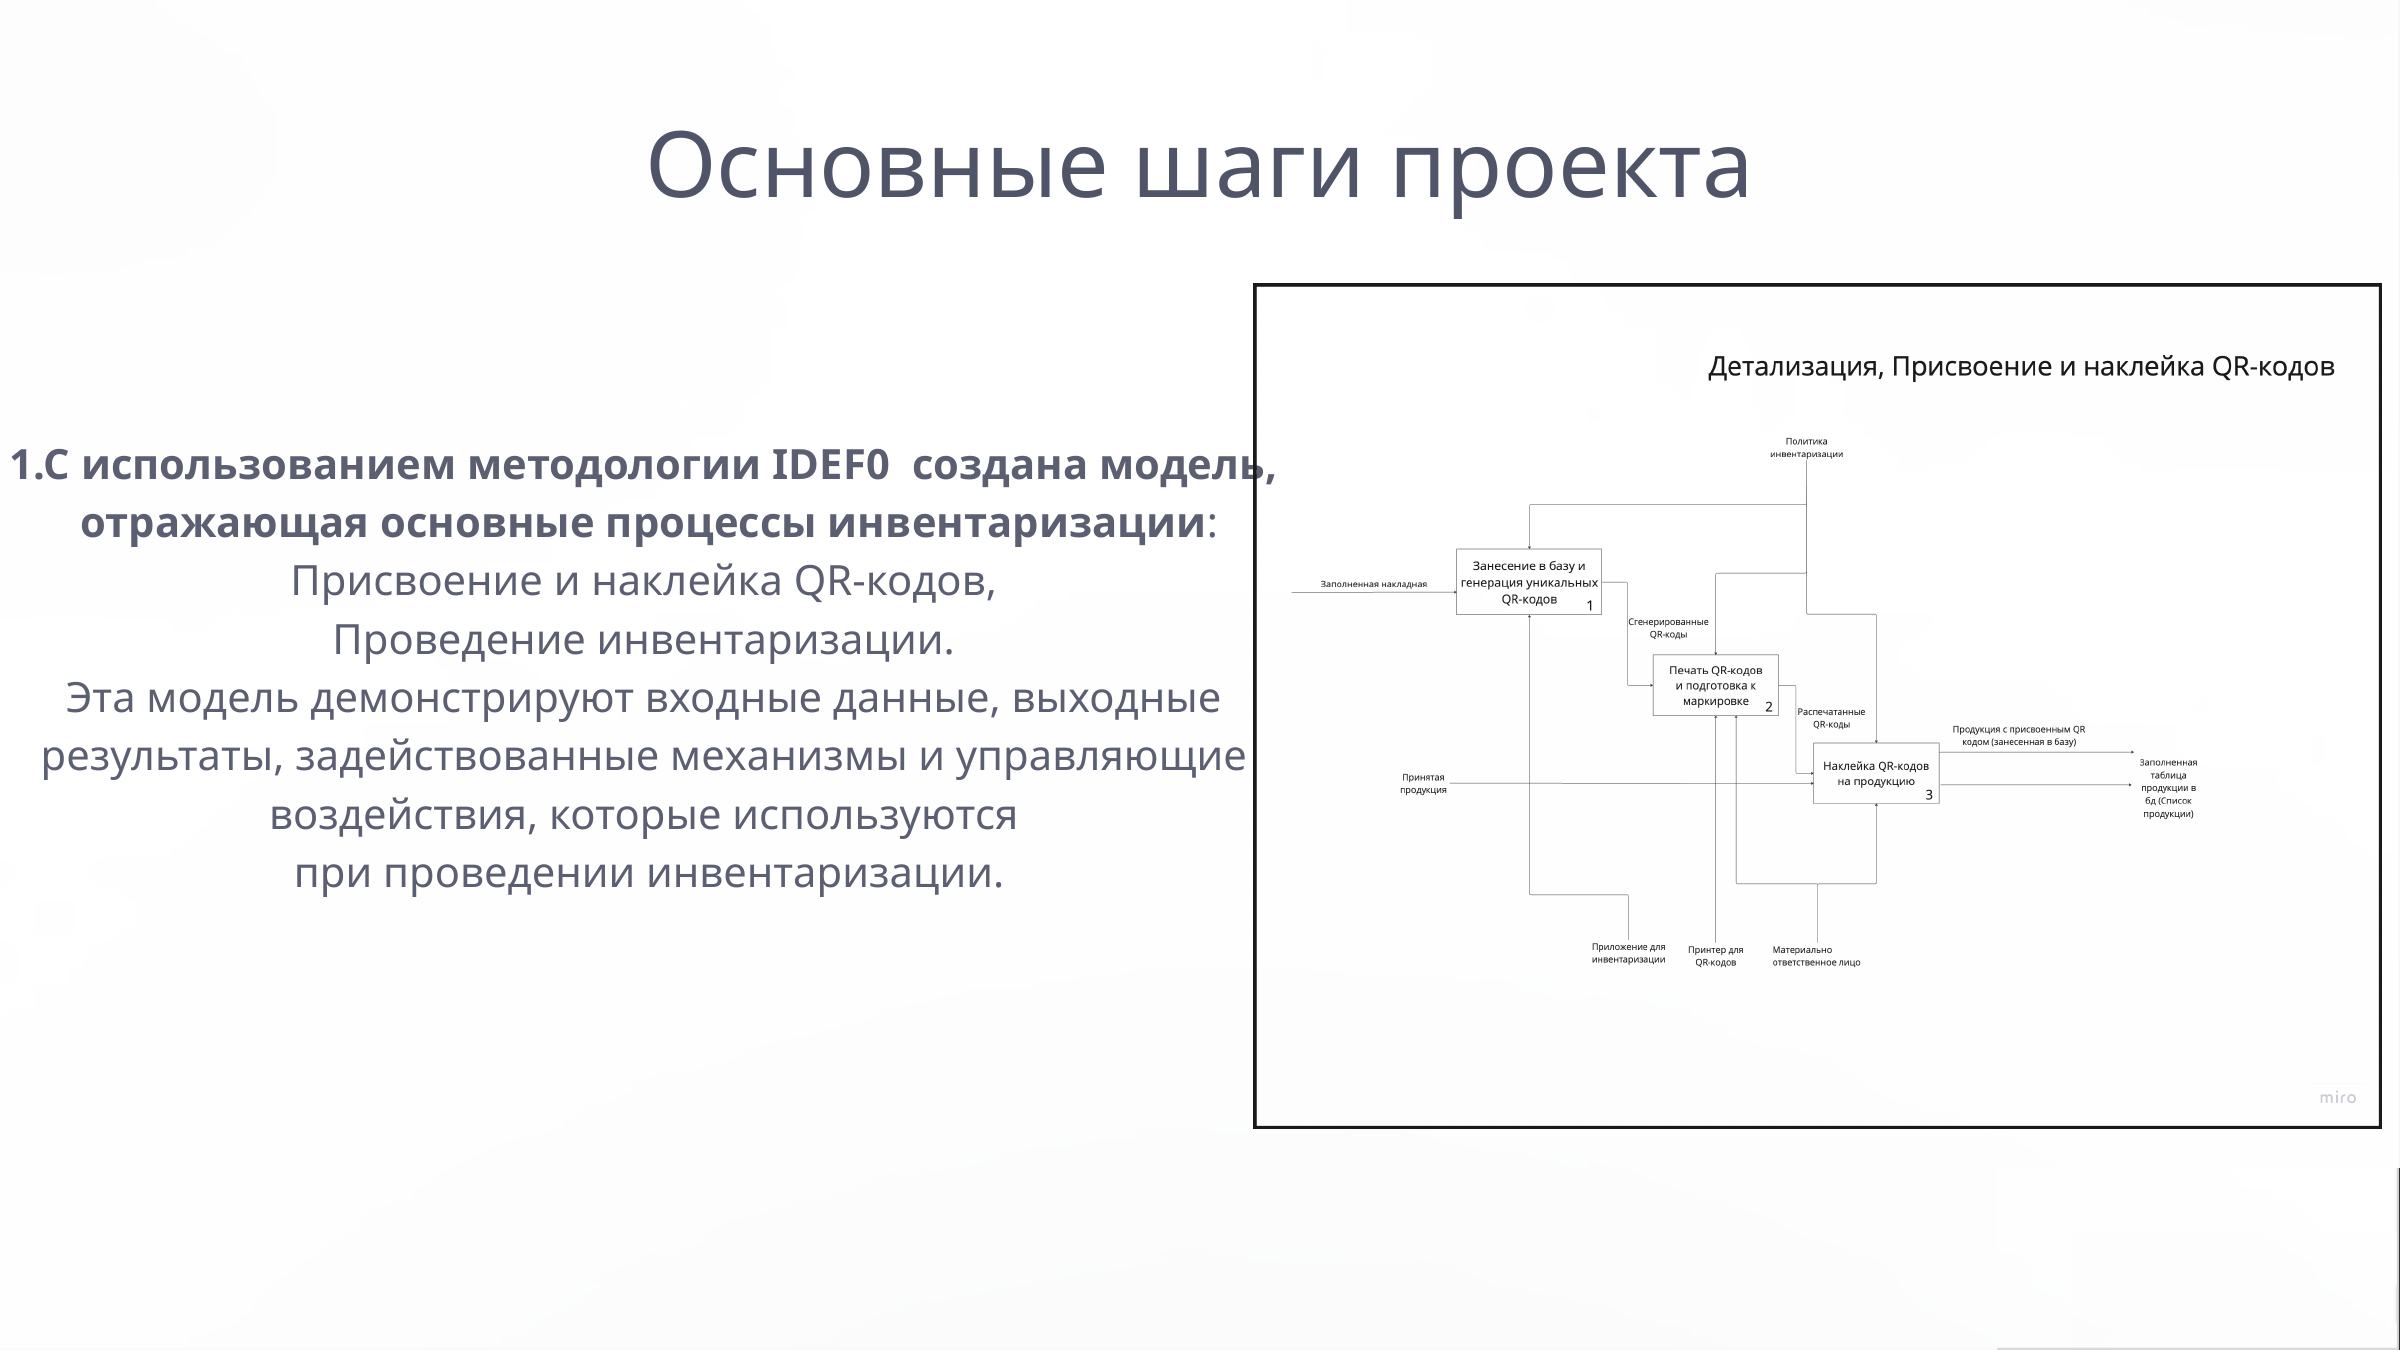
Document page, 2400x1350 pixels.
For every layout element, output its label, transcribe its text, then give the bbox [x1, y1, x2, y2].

text_box Основные шаги проекта [128, 101, 2272, 243]
text_box 1.С использованием методологии IDEF0 создана модель, отражающая основные процессы инвентаризации: Присвоение и наклейка QR-кодов, Проведение инвентаризации. Эта модель демонстрируют входные данные, выходные результаты, задействованные механизмы и управляющие воздействия, которые используются при проведении инвентаризации. [76, 429, 1223, 854]
picture [1997, 1168, 2400, 1350]
picture [1253, 283, 2382, 1129]
